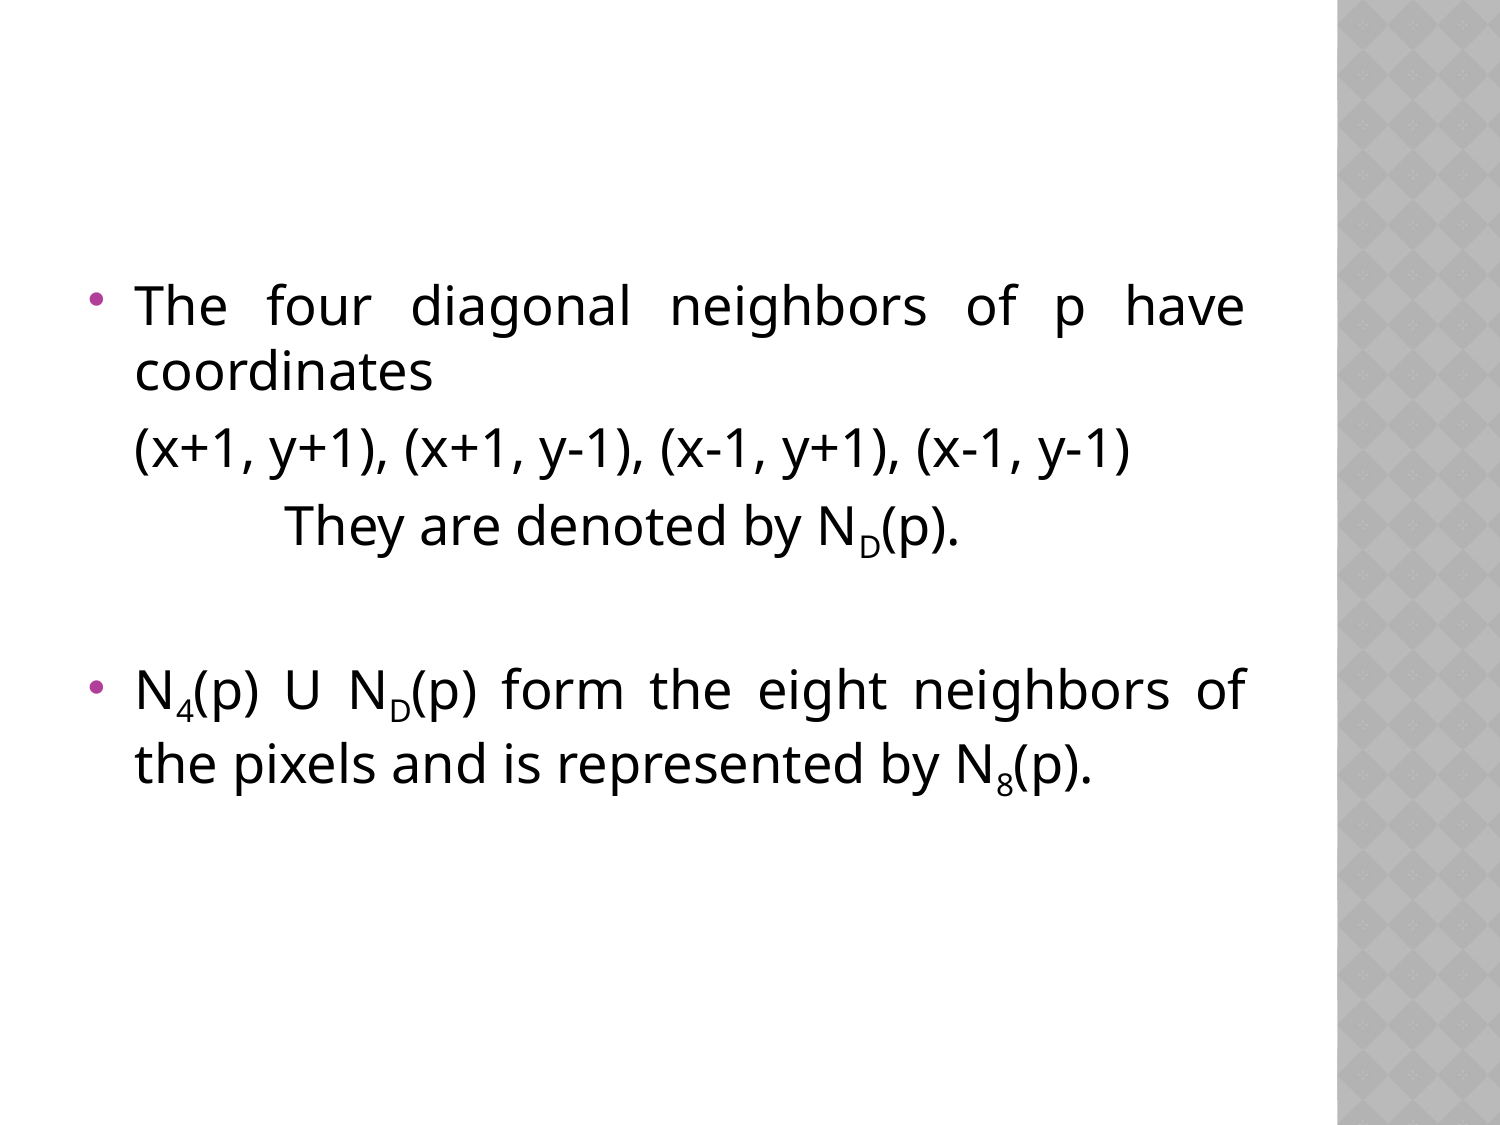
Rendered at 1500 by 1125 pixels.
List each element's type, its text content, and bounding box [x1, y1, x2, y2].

list The four diagonal neighbors of p have coordinates (x+1, y+1), (x+1, y-1), (x-1, y+1), (x-1, y-1) They are denoted by ND(p). N4(p) U ND(p) form the eight neighbors of the pixels and is represented by N8(p). [75, 264, 1263, 1059]
